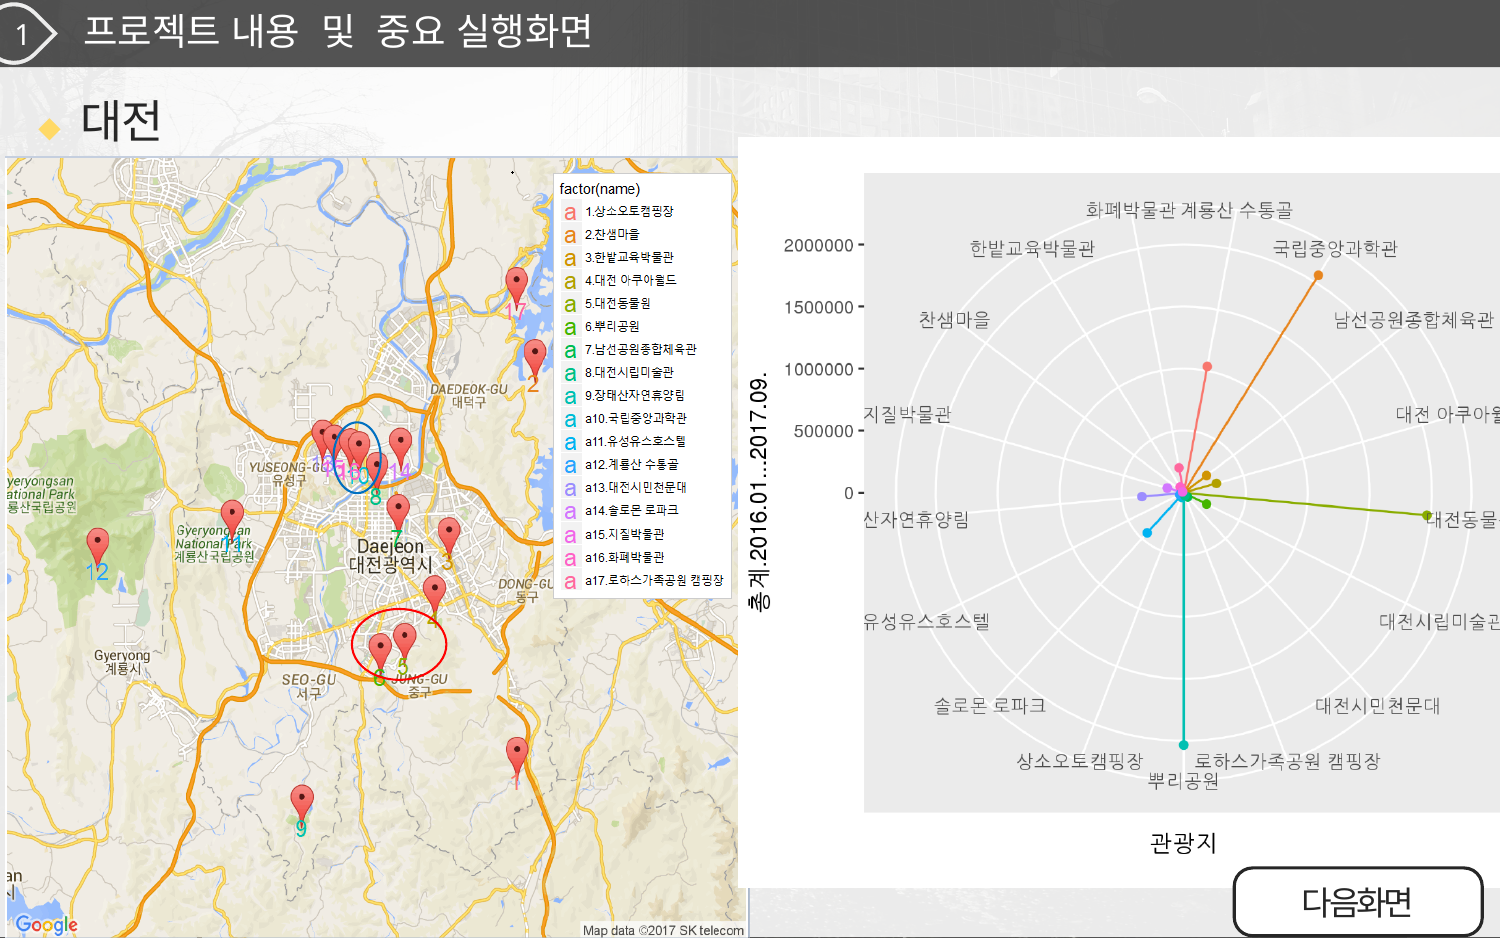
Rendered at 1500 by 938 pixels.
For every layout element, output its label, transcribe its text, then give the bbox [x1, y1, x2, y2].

title 1 프로젝트 내용 및 중요 실행화면 [0, 0, 811, 68]
text_box ◆ 대전 [23, 90, 1424, 156]
picture [5, 137, 1500, 938]
text_box 다음화면 [1234, 888, 1483, 936]
